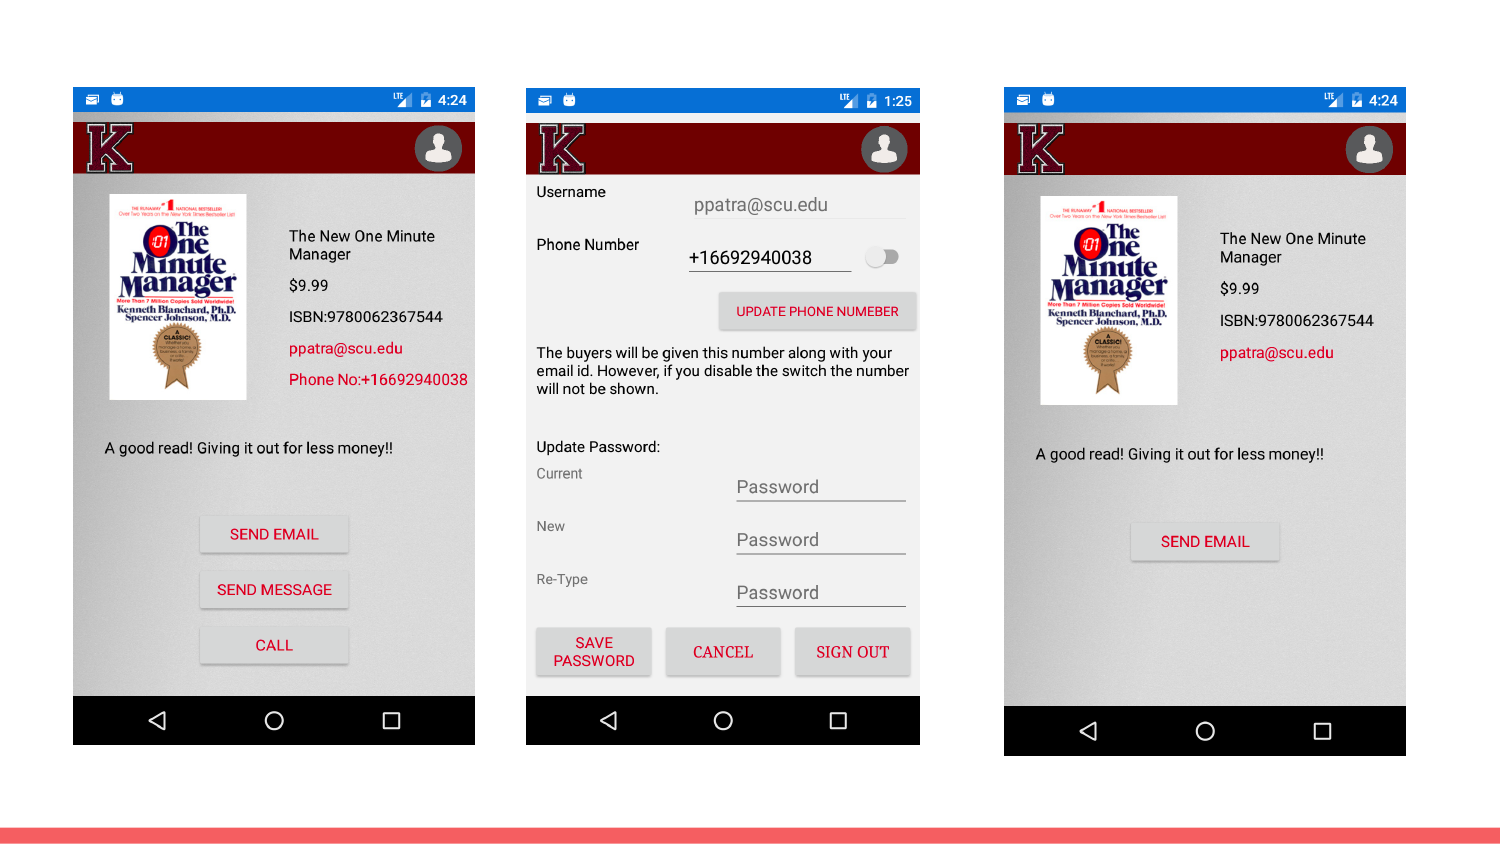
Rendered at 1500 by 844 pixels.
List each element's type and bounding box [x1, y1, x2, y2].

picture [526, 88, 921, 745]
picture [1004, 87, 1406, 757]
picture [72, 87, 475, 745]
